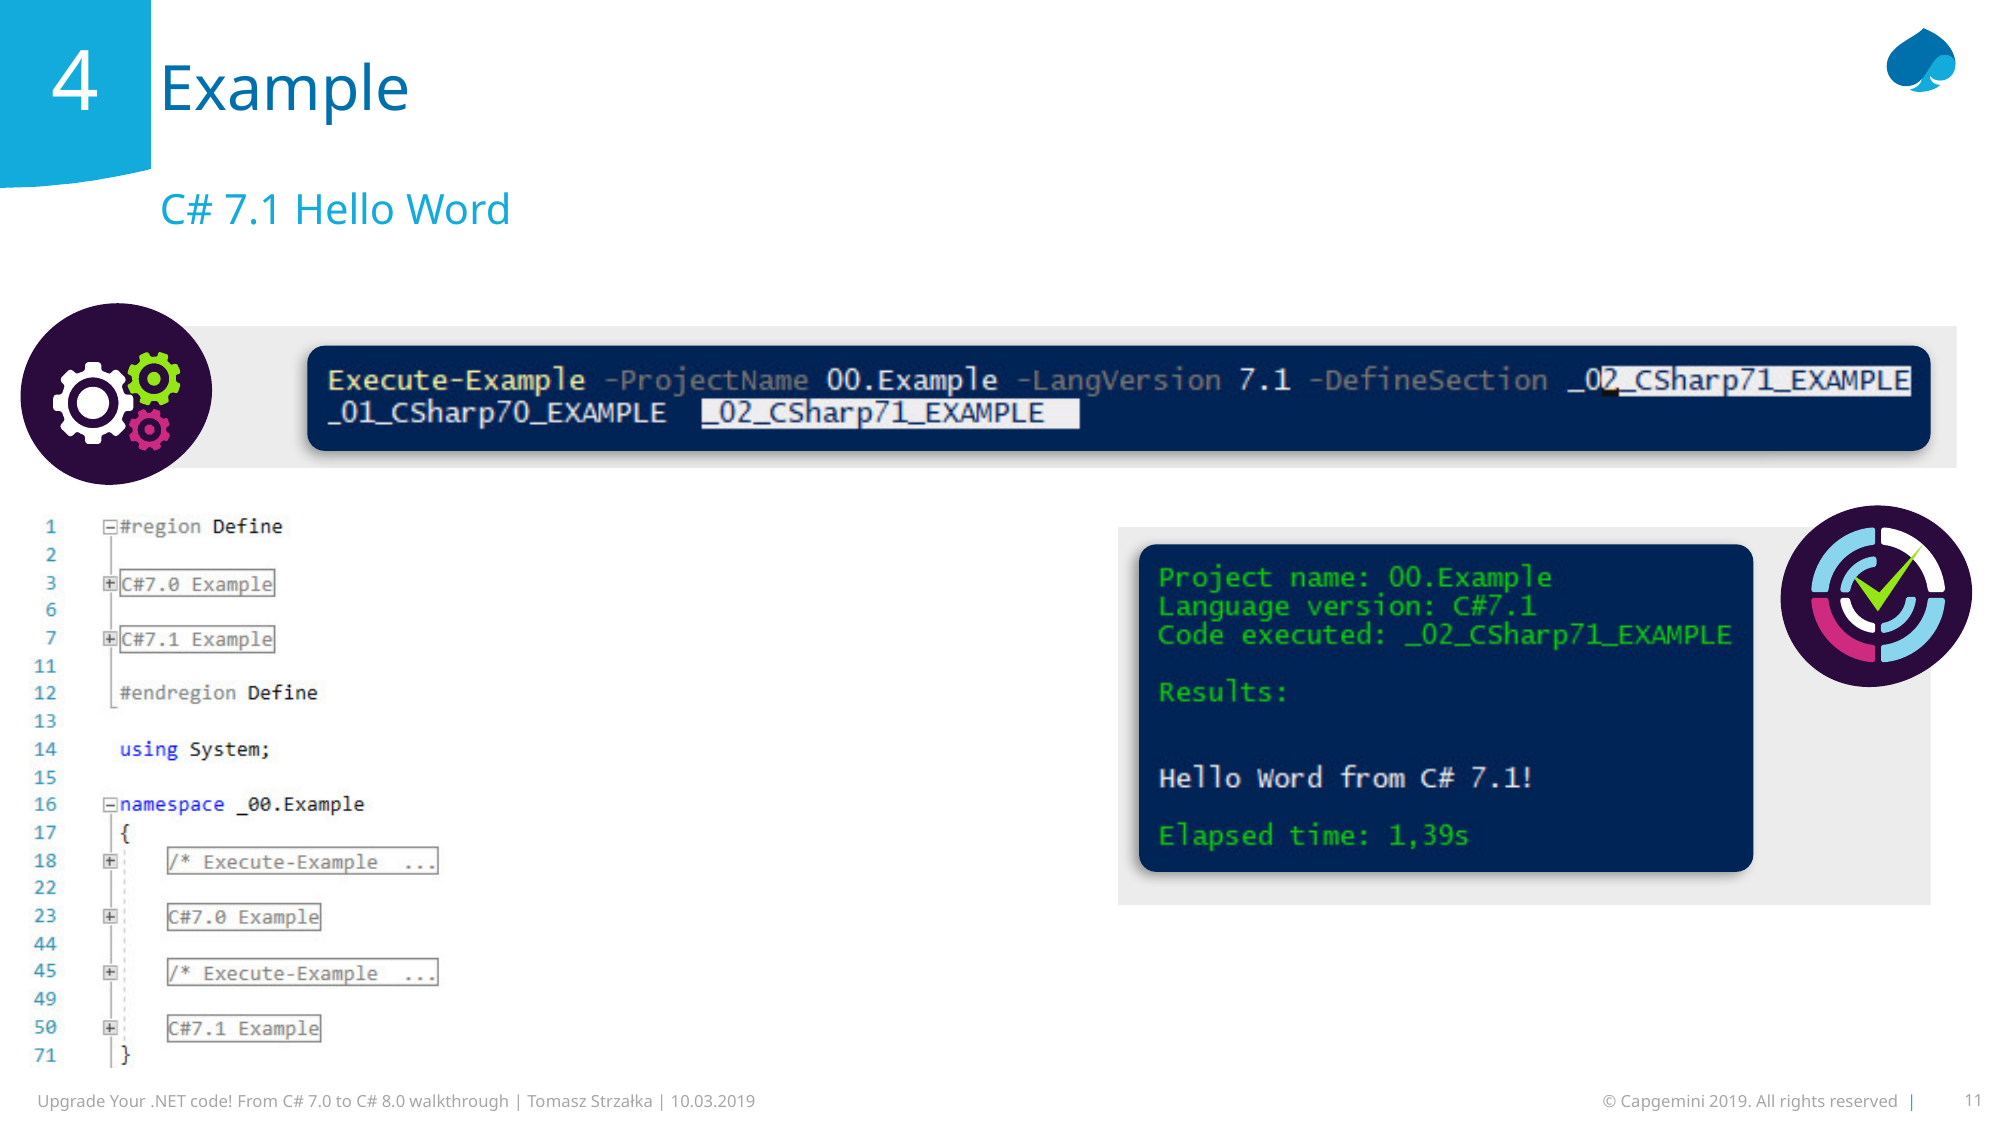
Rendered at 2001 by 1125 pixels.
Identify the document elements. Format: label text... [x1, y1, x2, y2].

text_box [1817, 505, 1939, 526]
list C# 7.1 Hello Word [159, 188, 1955, 272]
text_box [1117, 526, 1932, 906]
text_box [1810, 526, 1945, 663]
text_box [166, 325, 1958, 469]
table_header [298, 351, 1928, 462]
list [309, 451, 1922, 457]
text_box [20, 303, 213, 485]
table_header [1128, 548, 1746, 881]
list 4 [0, 7, 150, 158]
picture [1139, 544, 1754, 872]
text_box [1780, 531, 1936, 688]
picture [307, 345, 1931, 451]
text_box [53, 351, 181, 451]
title Example [159, 0, 1863, 182]
picture [29, 514, 445, 1068]
text_box [1945, 531, 1973, 655]
